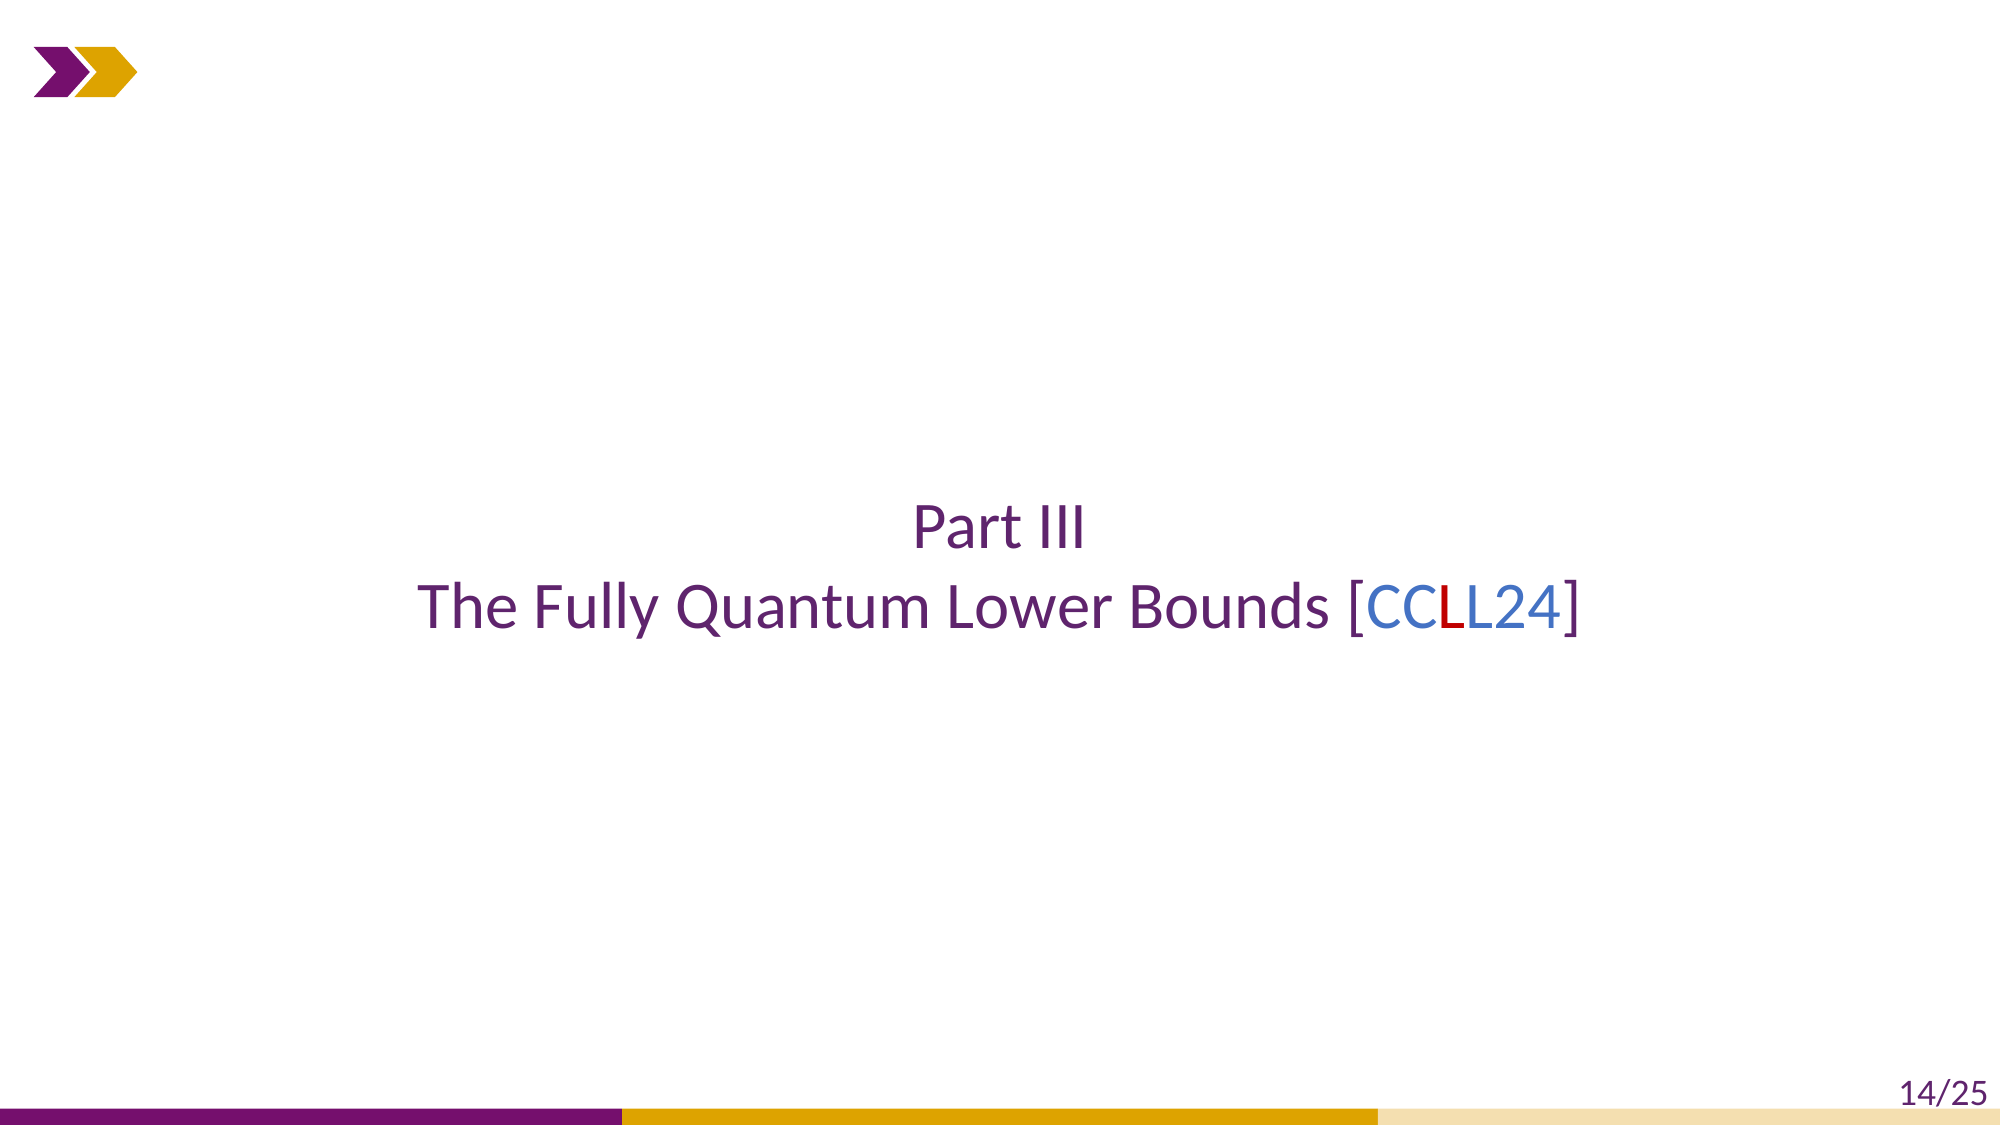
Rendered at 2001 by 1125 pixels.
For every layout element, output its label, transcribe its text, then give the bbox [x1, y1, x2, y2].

text_box Part III The Fully Quantum Lower Bounds [CCLL24] [3, 474, 1997, 649]
